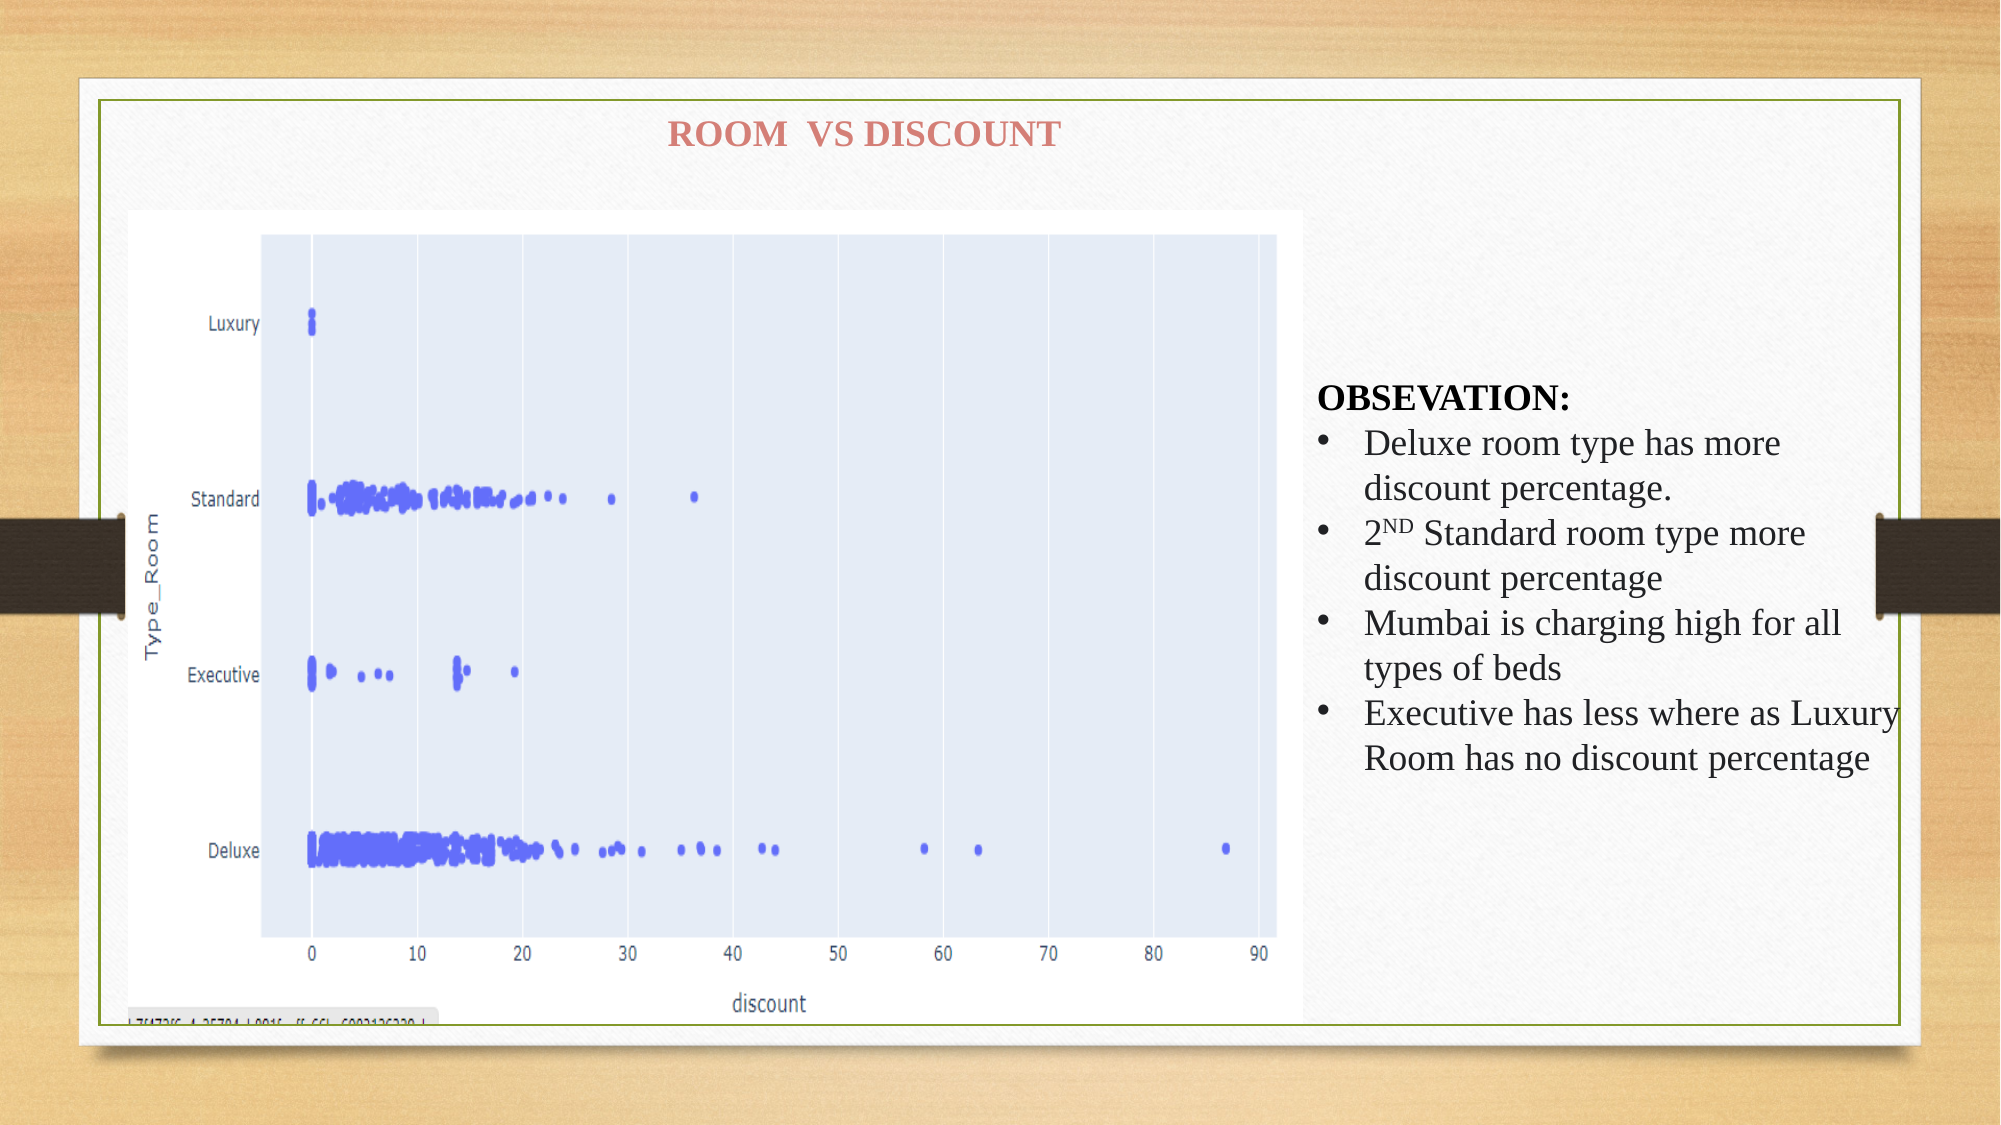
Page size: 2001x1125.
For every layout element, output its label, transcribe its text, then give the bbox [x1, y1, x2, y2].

text_box ROOM VS DISCOUNT [652, 101, 1656, 162]
text_box OBSEVATION: Deluxe room type has more discount percentage. 2ND Standard room type more discount percentage Mumbai is charging high for all types of beds Executive has less where as Luxury Room has no discount percentage [1303, 365, 1921, 785]
picture [0, 0, 2001, 1125]
